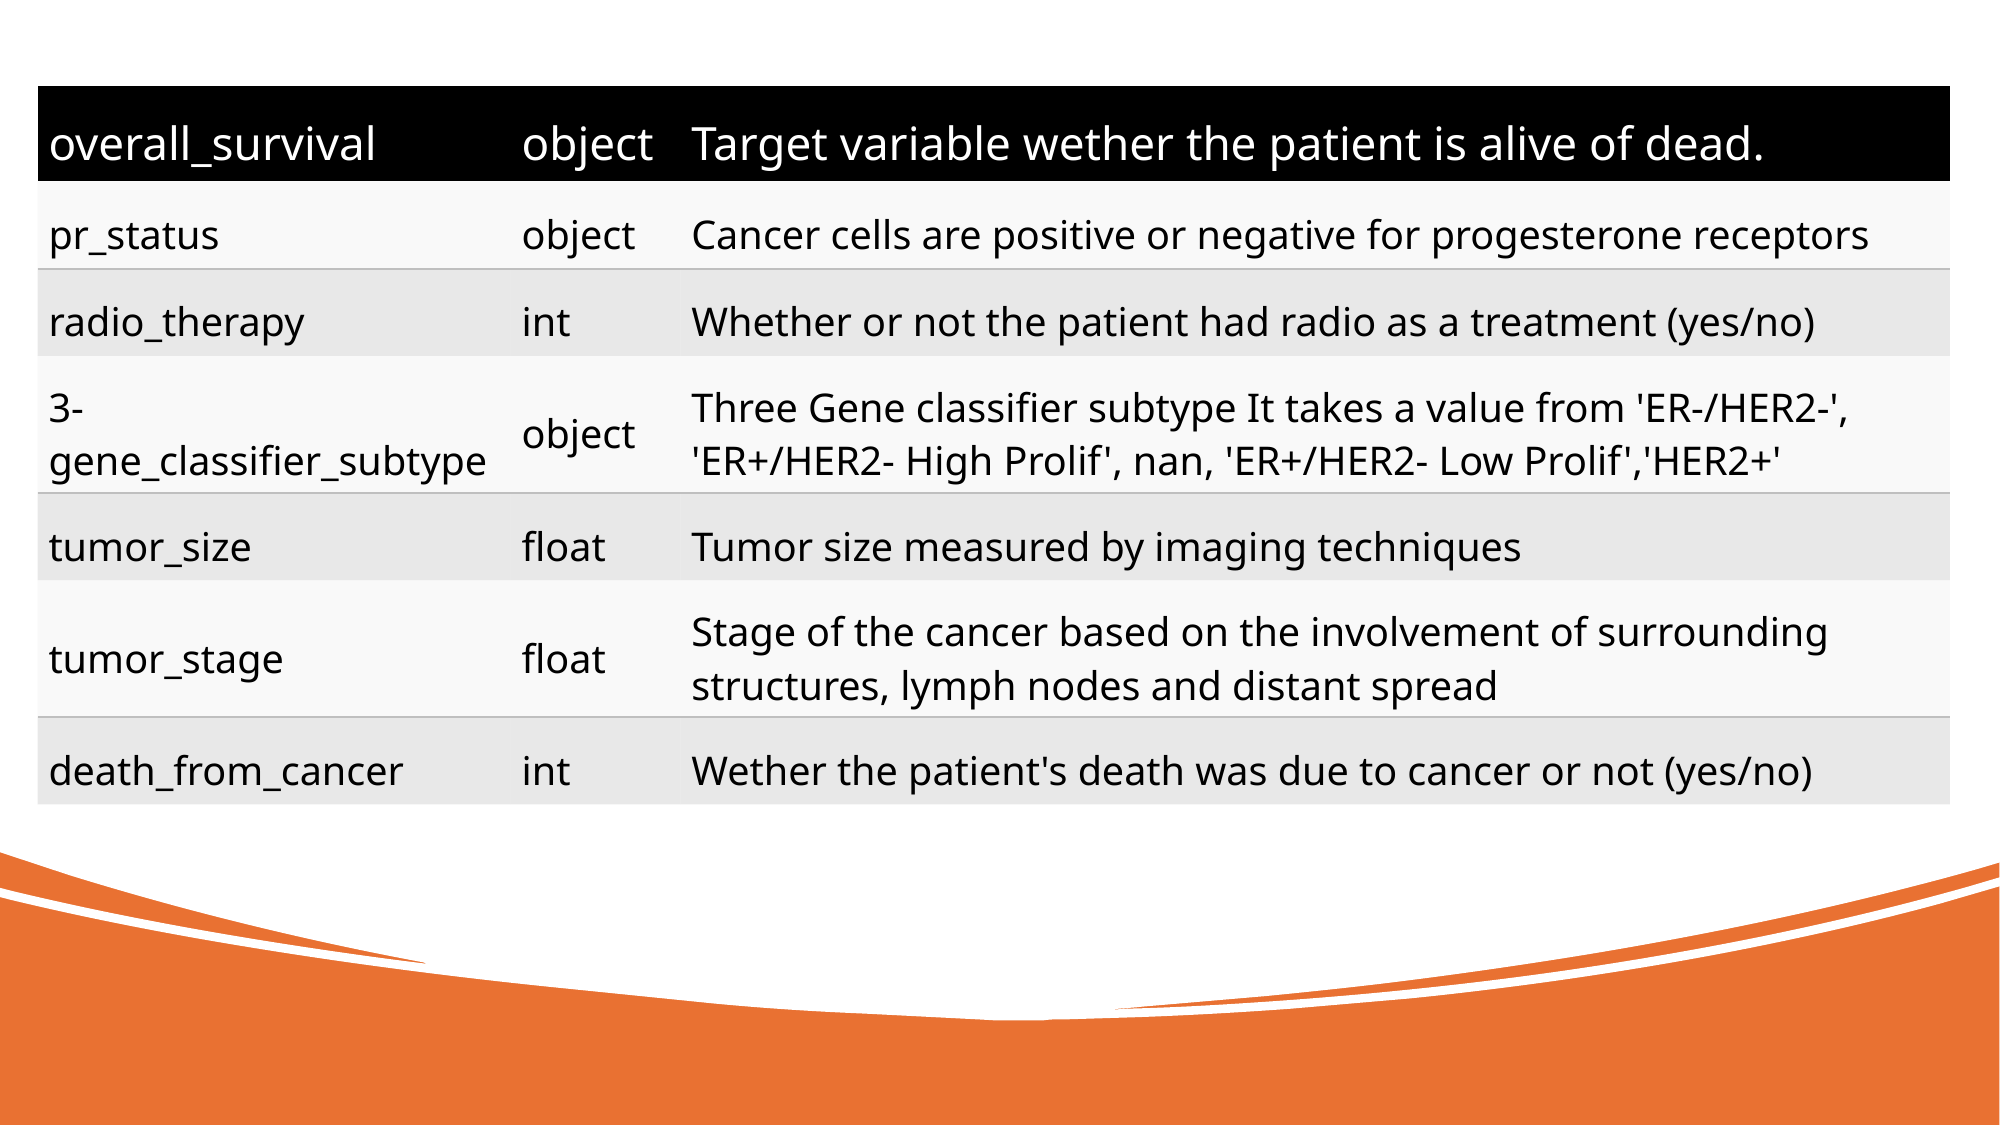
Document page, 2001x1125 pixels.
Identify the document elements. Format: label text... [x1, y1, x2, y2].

table_header Target variable wether the patient is alive of dead. [680, 86, 1950, 181]
text_box [1239, 865, 2000, 1001]
table_cell int [511, 718, 680, 804]
table_cell object [511, 356, 680, 492]
table_cell Wether the patient's death was due to cancer or not (yes/no) [680, 718, 1950, 804]
table_header overall_survival [38, 86, 511, 181]
table_cell 3-gene_classifier_subtype [38, 356, 511, 492]
table_cell Tumor size measured by imaging techniques [680, 494, 1950, 580]
table_header object [511, 86, 680, 181]
table_cell Whether or not the patient had radio as a treatment (yes/no) [680, 270, 1950, 356]
text_box [0, 855, 362, 953]
text_box [0, 0, 2000, 1022]
table_cell death_from_cancer [38, 718, 511, 804]
table_cell Stage of the cancer based on the involvement of surrounding structures, lymph nodes and distant spread [680, 580, 1950, 716]
table_cell object [511, 181, 680, 268]
text_box [0, 889, 2000, 1125]
table_cell tumor_size [38, 494, 511, 580]
table_cell float [511, 580, 680, 716]
table_cell tumor_stage [38, 580, 511, 716]
table_cell pr_status [38, 181, 511, 268]
table_cell float [511, 494, 680, 580]
table_cell int [511, 270, 680, 356]
table_cell Cancer cells are positive or negative for progesterone receptors [680, 181, 1950, 268]
table_cell radio_therapy [38, 270, 511, 356]
table_cell Three Gene classifier subtype It takes a value from 'ER-/HER2-', 'ER+/HER2- High Prolif', nan, 'ER+/HER2- Low Prolif','HER2+' [680, 356, 1950, 492]
